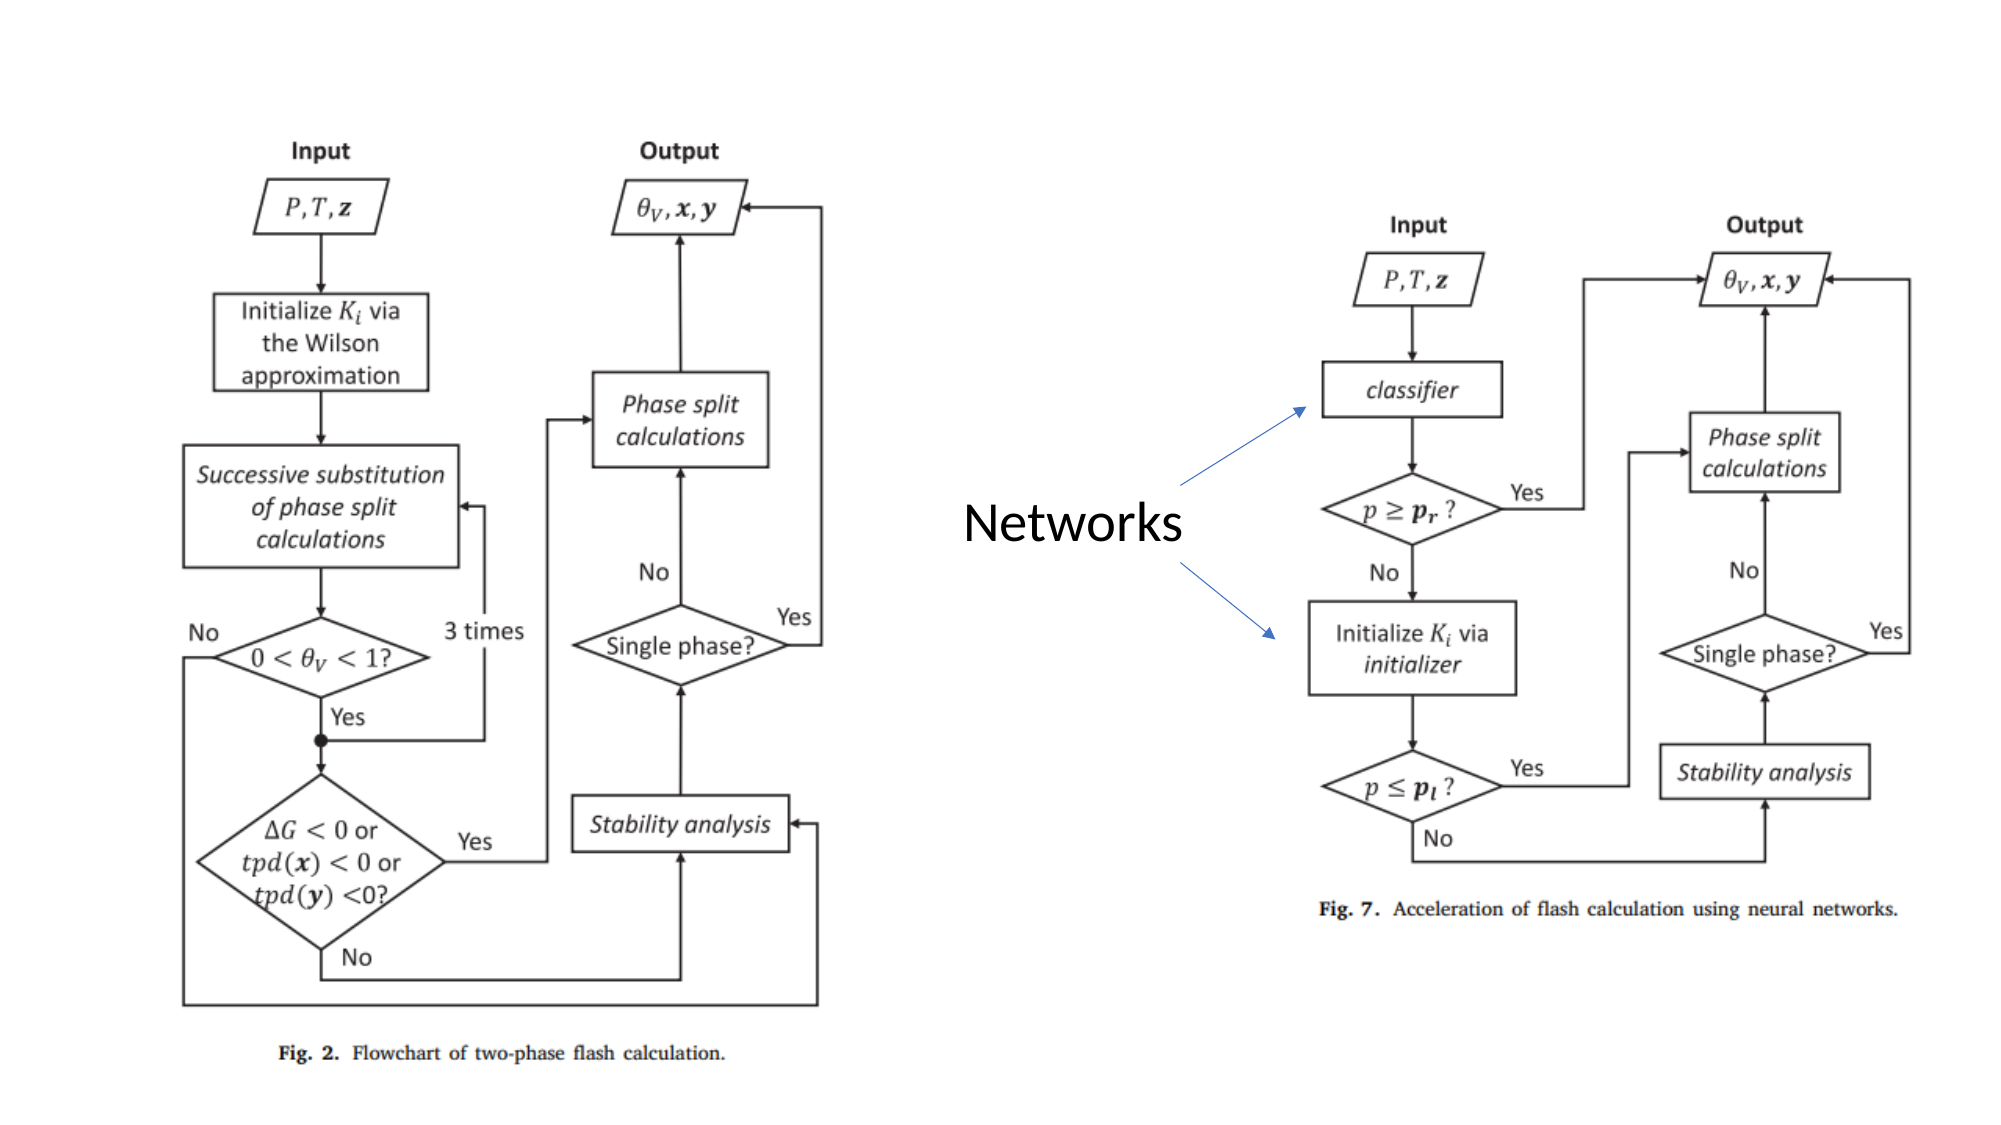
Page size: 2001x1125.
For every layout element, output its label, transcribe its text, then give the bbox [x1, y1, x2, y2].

picture [1275, 192, 1934, 933]
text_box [1180, 406, 1307, 486]
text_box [1180, 562, 1276, 640]
text_box Networks [948, 485, 1203, 563]
picture [165, 131, 849, 1074]
